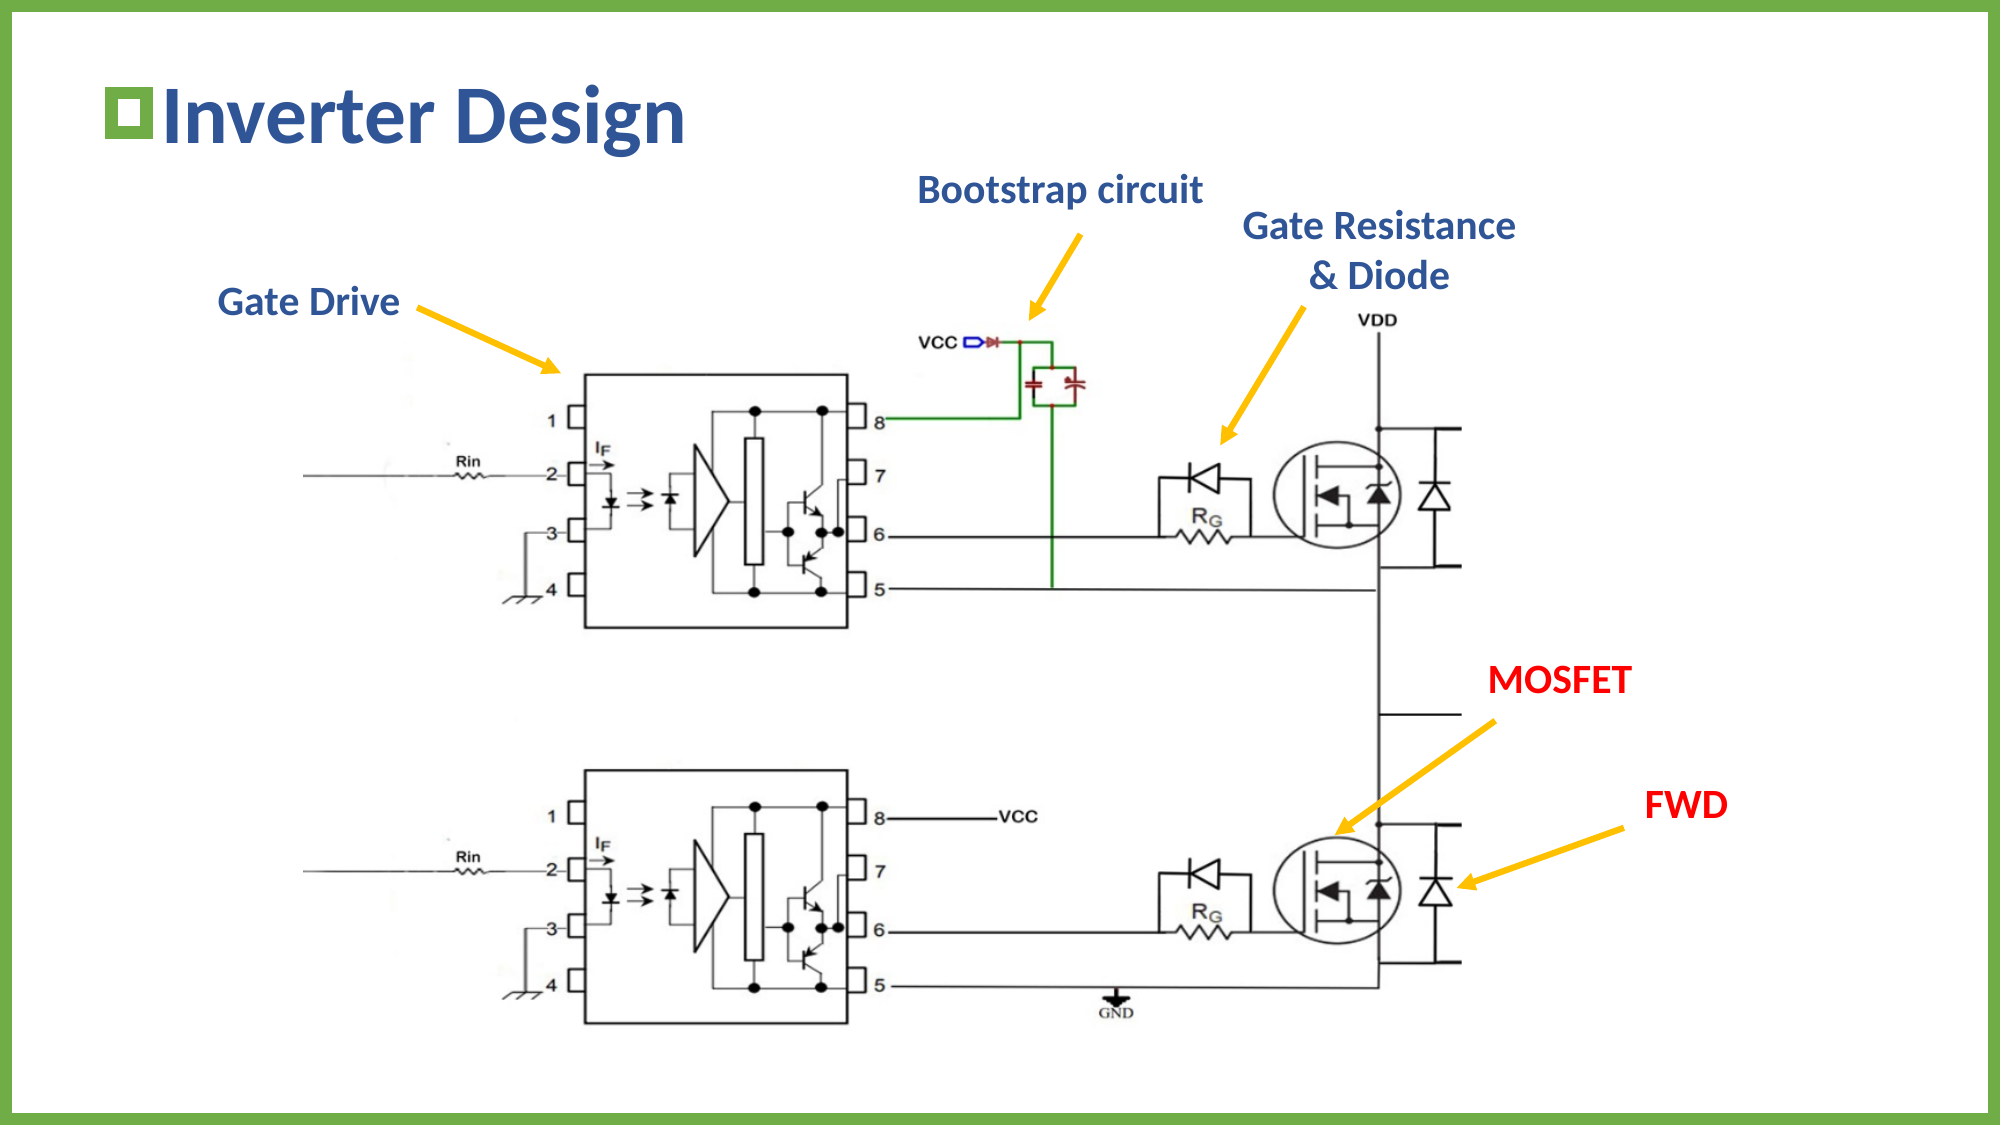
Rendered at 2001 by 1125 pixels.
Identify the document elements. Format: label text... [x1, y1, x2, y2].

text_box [1456, 827, 1624, 888]
text_box Bootstrap circuit [902, 154, 1220, 219]
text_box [417, 307, 562, 374]
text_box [1220, 306, 1305, 446]
text_box Gate Resistance & Diode [1220, 190, 1539, 306]
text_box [1028, 234, 1081, 322]
text_box MOSFET [1467, 644, 1662, 710]
text_box FWD [1623, 769, 1760, 835]
text_box [4, 4, 1995, 1121]
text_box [1334, 720, 1496, 836]
text_box Gate Drive [202, 266, 416, 332]
picture [302, 286, 1462, 1056]
